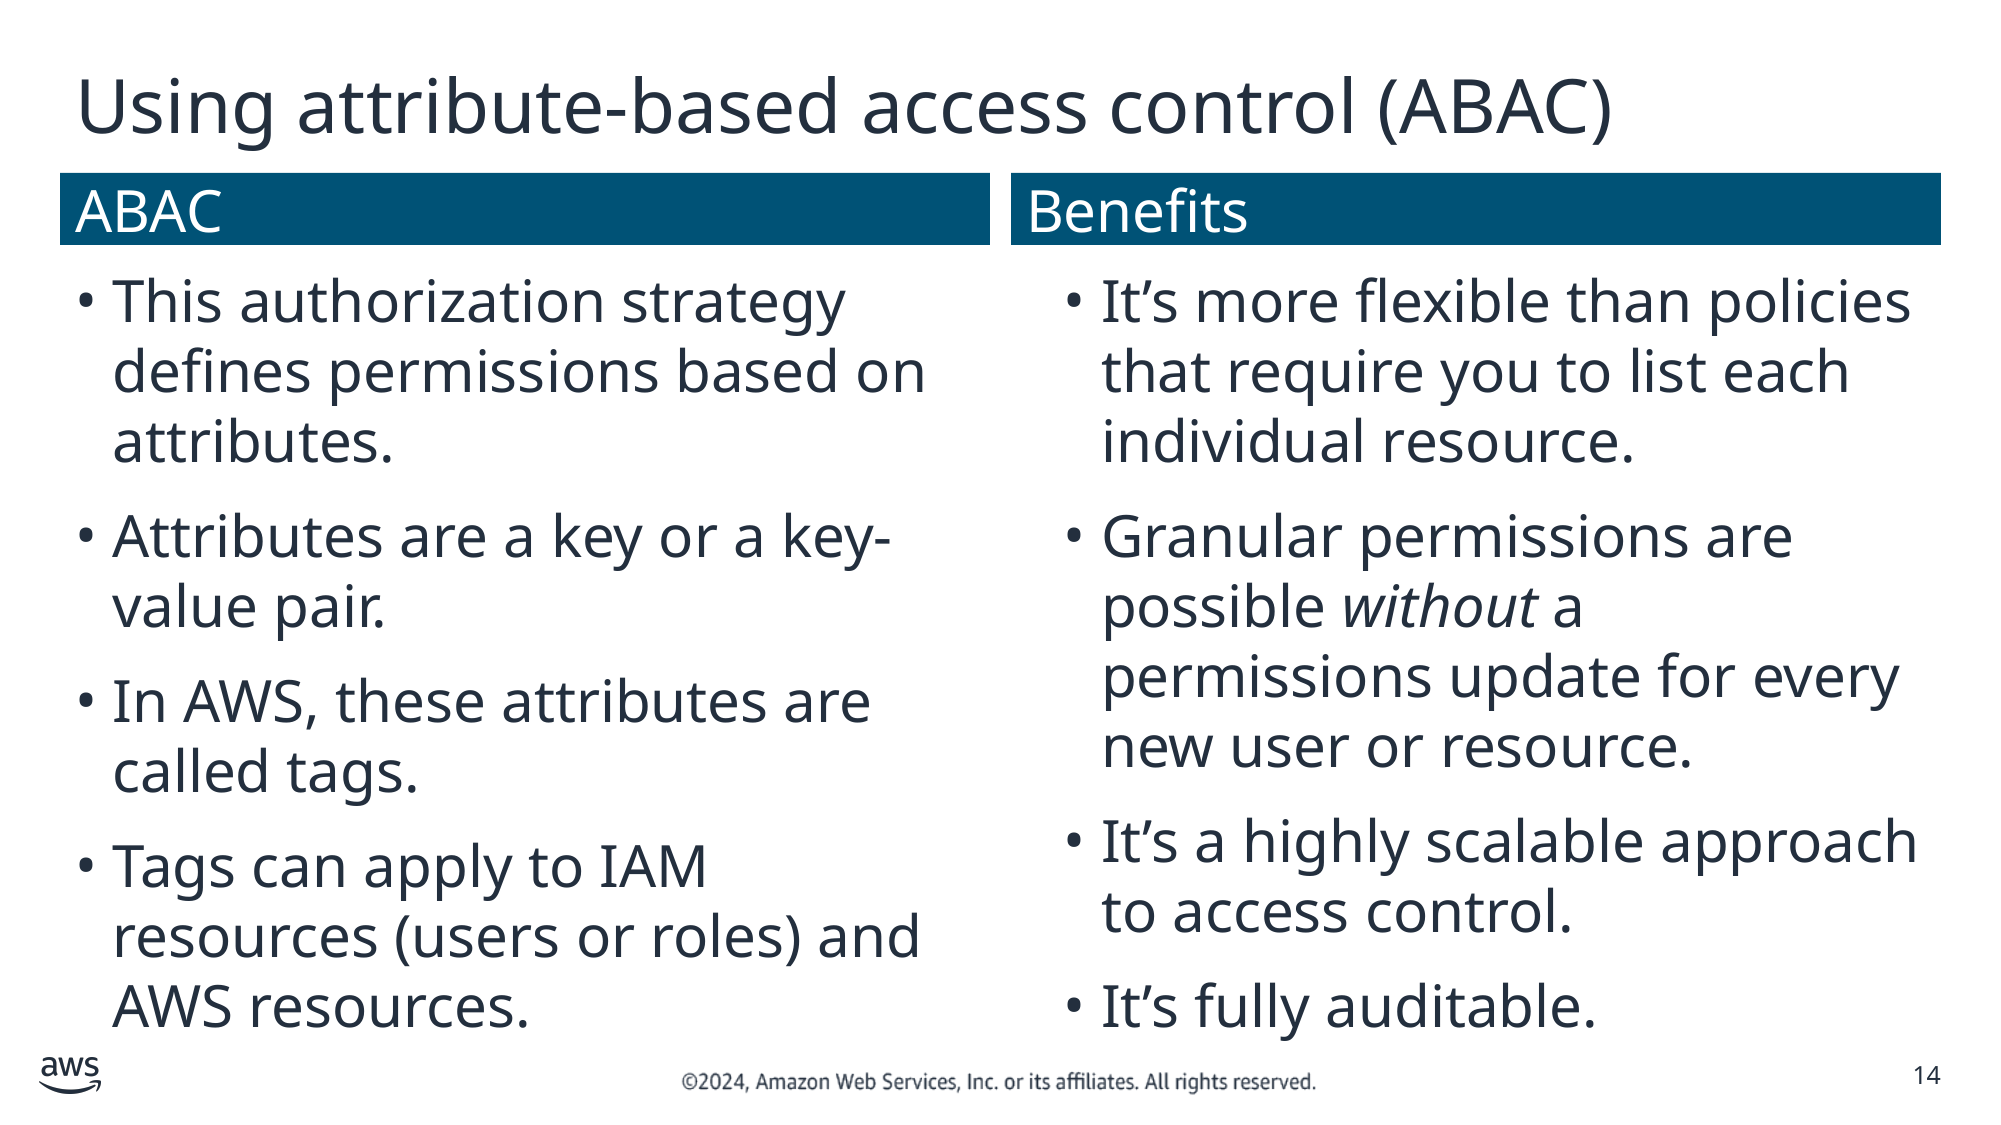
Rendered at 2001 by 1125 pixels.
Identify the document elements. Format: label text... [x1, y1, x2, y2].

slide_number ‹#› [1861, 1057, 1941, 1095]
list This authorization strategy defines permissions based on attributes. Attributes are a key or a key-value pair. In AWS, these attributes are called tags. Tags can apply to IAM resources (users or roles) and AWS resources. [60, 256, 990, 1056]
list Benefits [1011, 172, 1941, 245]
picture [621, 1061, 1378, 1105]
title Using attribute-based access control (ABAC) [60, 49, 1941, 170]
list It’s more flexible than policies that require you to list each individual resource. Granular permissions are possible without a permissions update for every new user or resource. It’s a highly scalable approach to access control. It’s fully auditable. [1011, 256, 1941, 1056]
picture [39, 1057, 101, 1094]
list ABAC [60, 172, 990, 245]
